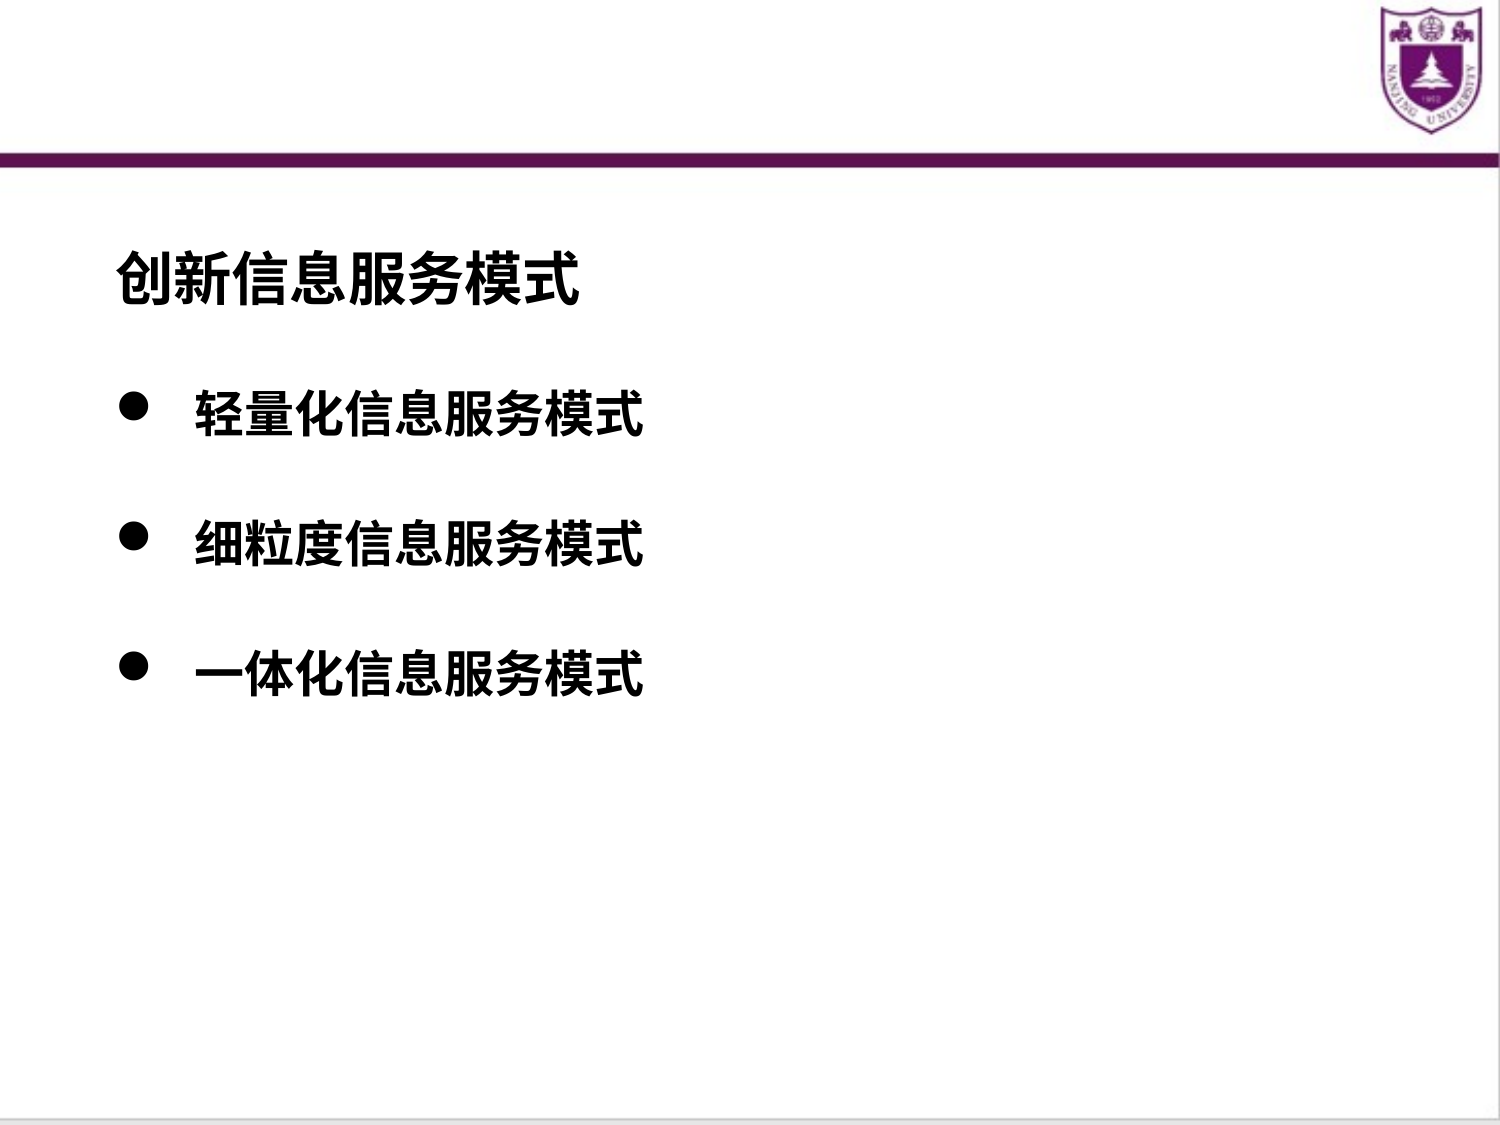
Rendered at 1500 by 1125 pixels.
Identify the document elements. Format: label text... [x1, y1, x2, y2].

list 创新信息服务模式 轻量化信息服务模式 细粒度信息服务模式 一体化信息服务模式 [100, 200, 1200, 1005]
picture [0, 0, 1500, 1125]
